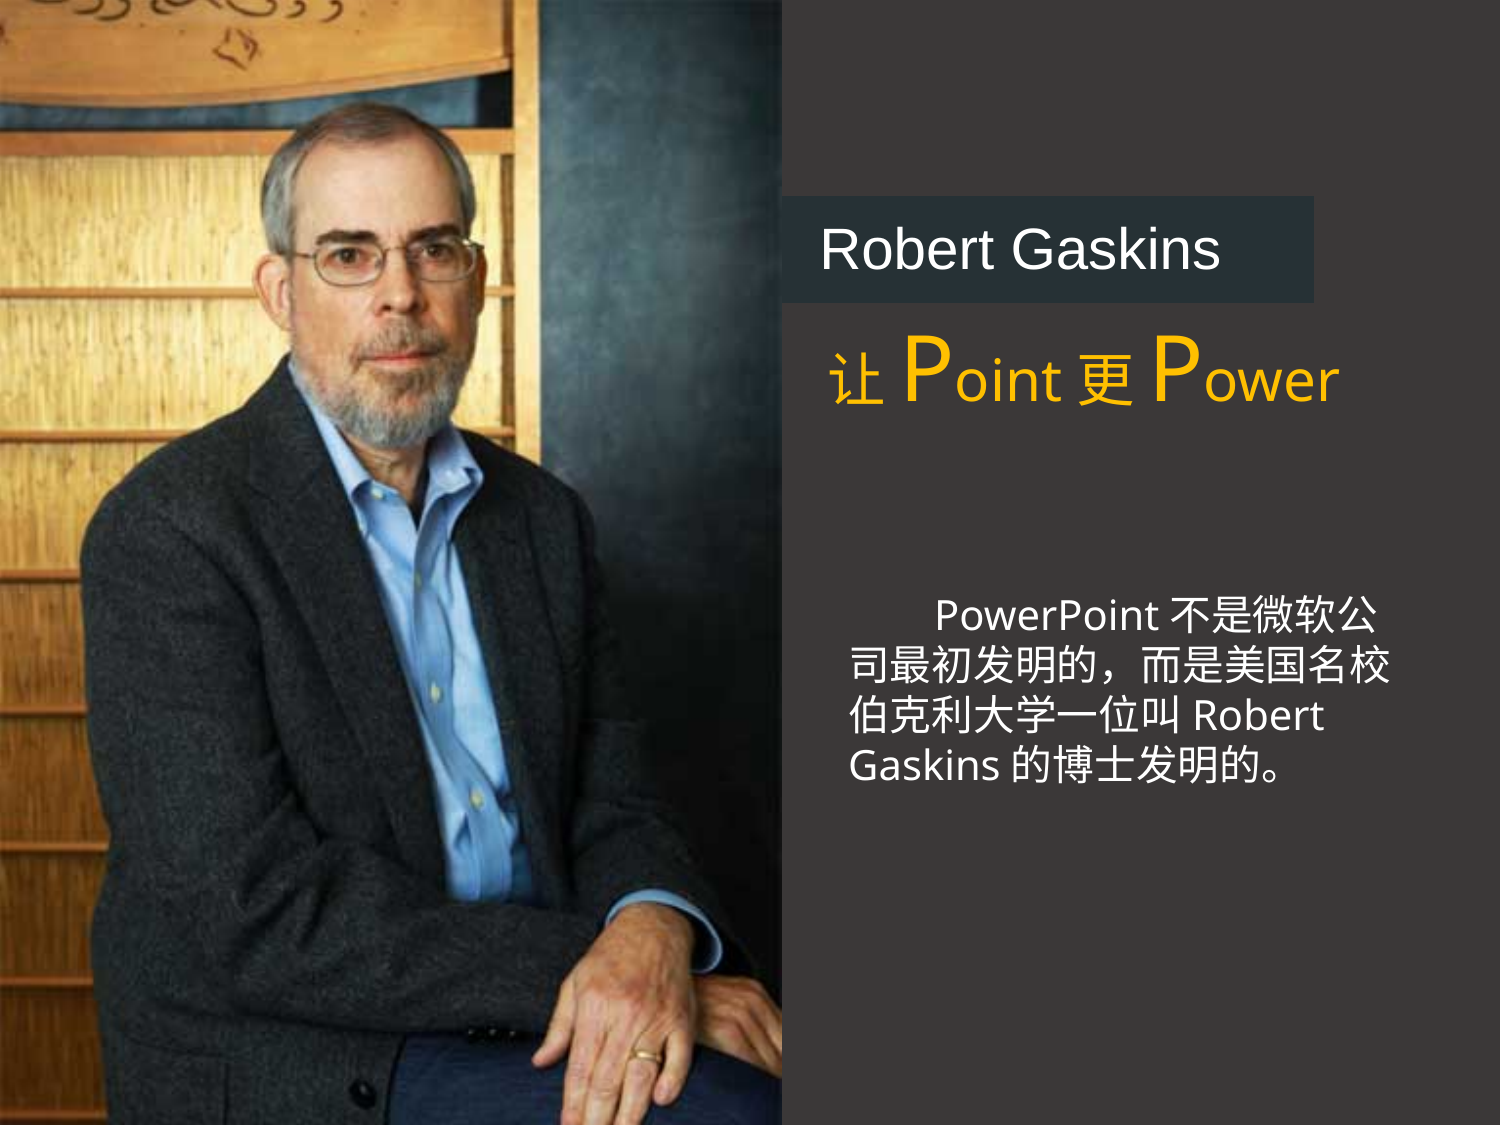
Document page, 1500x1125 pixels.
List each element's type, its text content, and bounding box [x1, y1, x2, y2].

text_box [782, 196, 1314, 333]
text_box PowerPoint不是微软公司最初发明的，而是美国名校伯克利大学一位叫Robert Gaskins的博士发明的。 [833, 581, 1432, 847]
text_box 让Point更Power [812, 302, 1453, 428]
picture [0, 0, 782, 1125]
